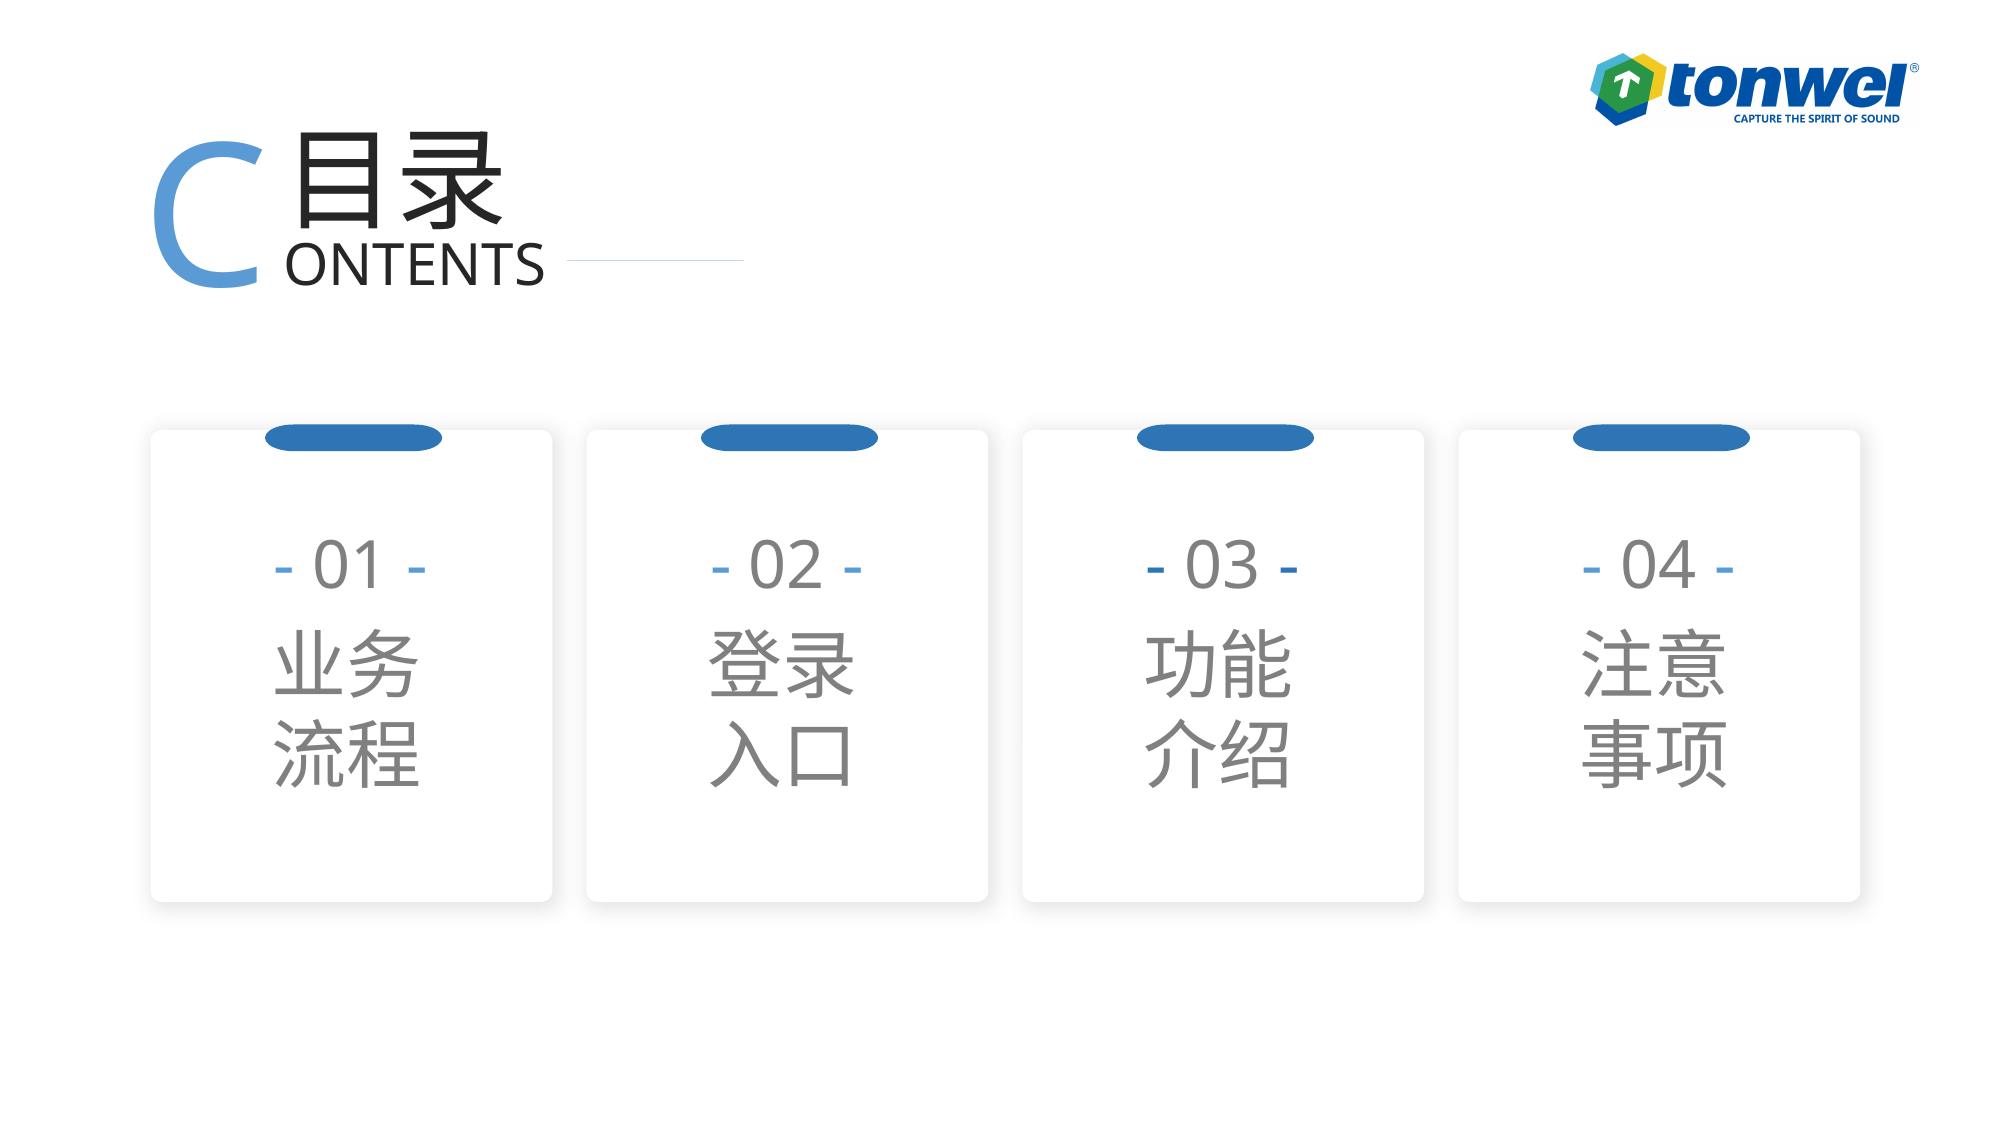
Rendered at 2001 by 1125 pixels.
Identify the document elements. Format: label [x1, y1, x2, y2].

text_box [1022, 424, 1425, 902]
text_box [127, 79, 644, 337]
text_box [150, 424, 553, 902]
text_box [586, 424, 989, 902]
picture [1590, 53, 1919, 126]
text_box [1458, 424, 1861, 902]
